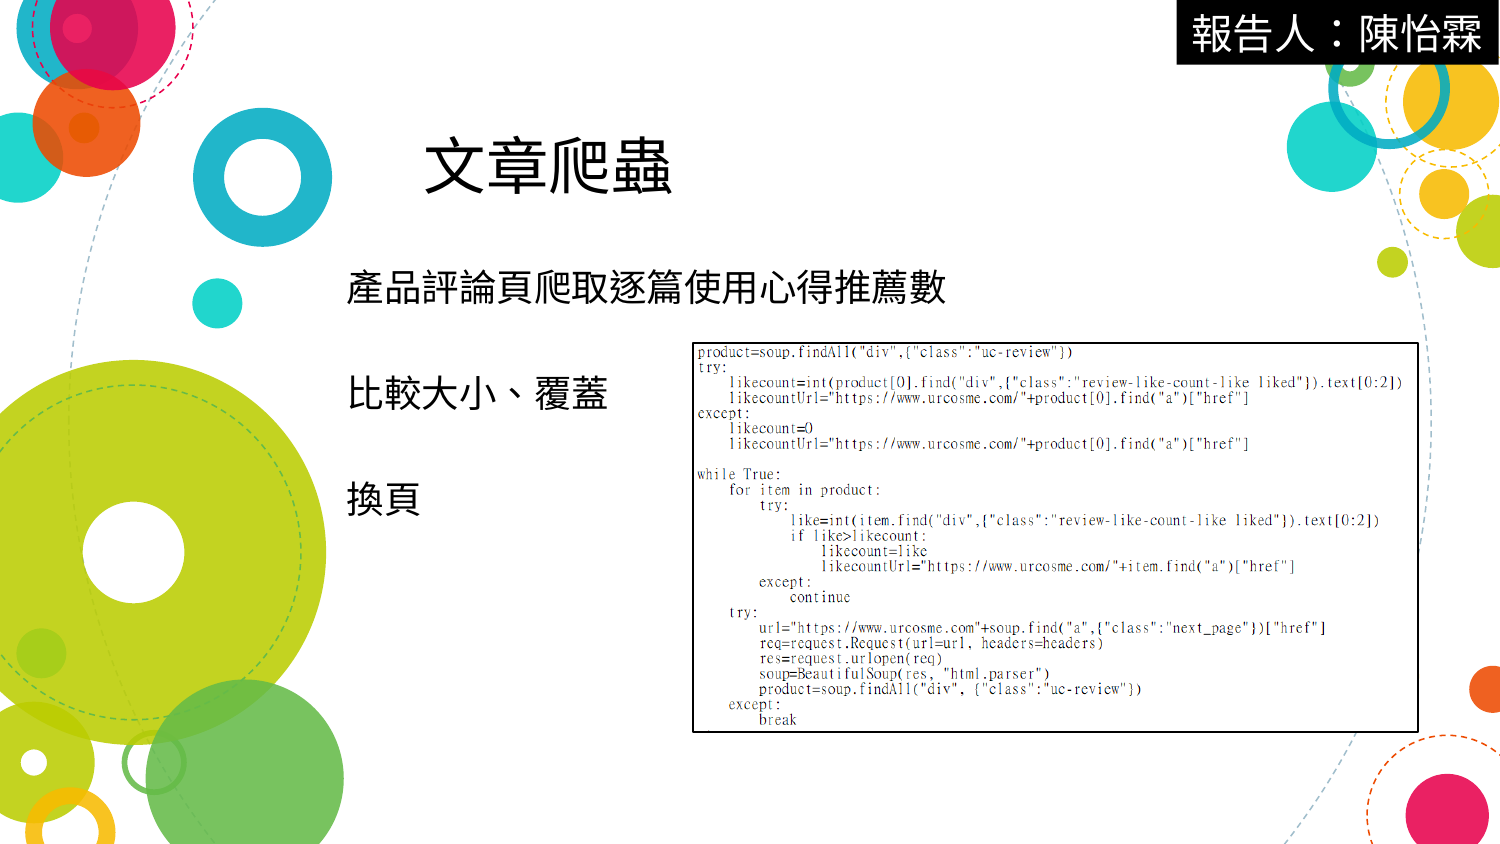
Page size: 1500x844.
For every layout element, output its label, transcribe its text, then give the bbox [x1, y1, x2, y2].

text_box 報告人：陳怡霖 [1176, 0, 1499, 65]
picture [693, 343, 1417, 732]
list 產品評論頁爬取逐篇使用心得推薦數 比較大小、覆蓋 換頁 [331, 254, 1197, 809]
title 文章爬蟲 [408, 112, 1275, 218]
